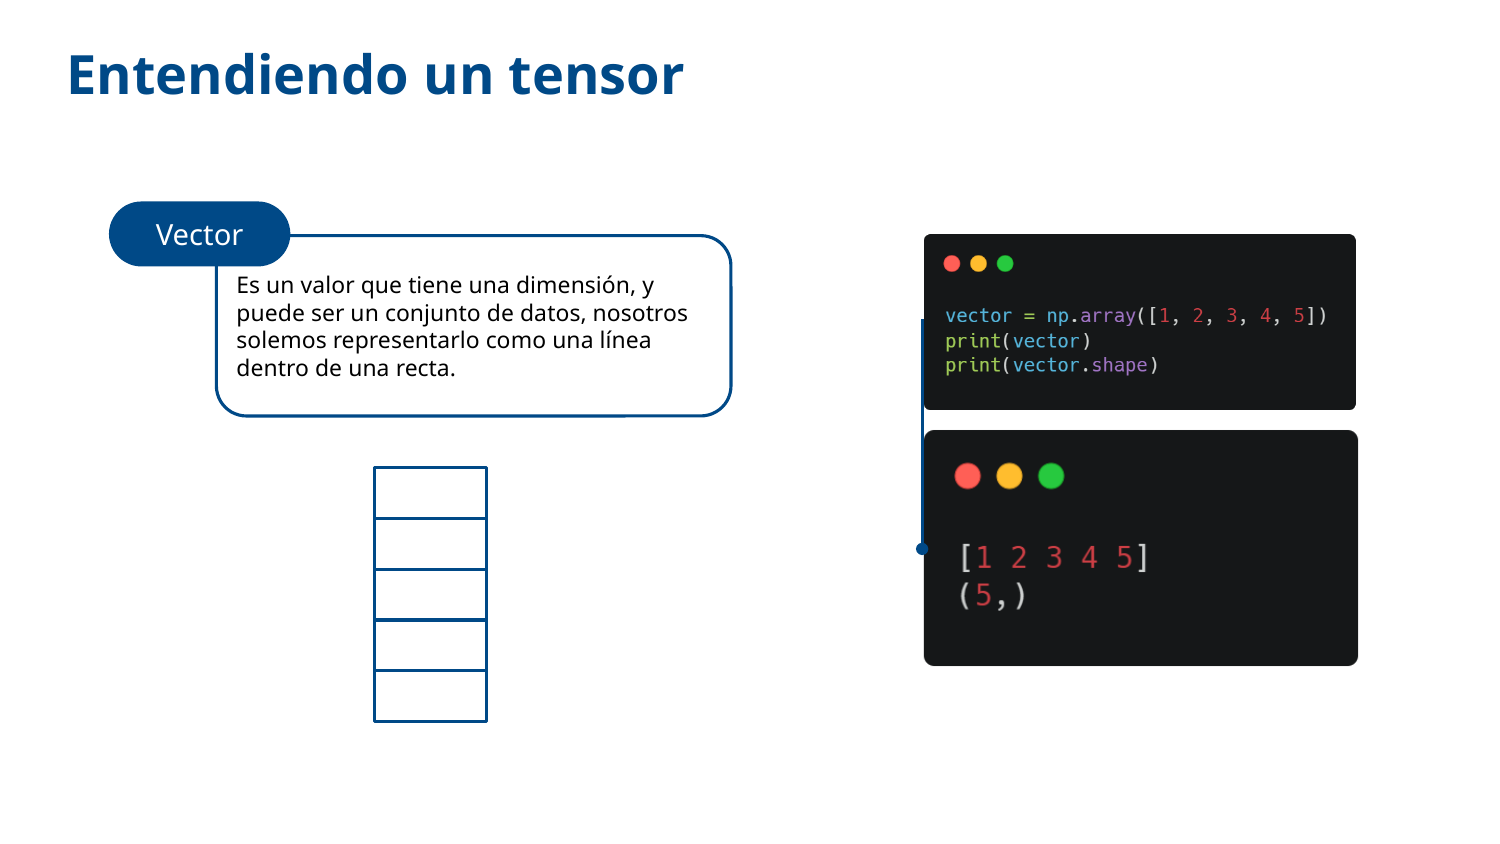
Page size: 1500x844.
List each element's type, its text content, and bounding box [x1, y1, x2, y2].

text_box Es un valor que tiene una dimensión, y puede ser un conjunto de datos, nosotros solemos representarlo como una línea dentro de una recta. [216, 235, 731, 416]
text_box [374, 569, 487, 619]
text_box [374, 518, 487, 569]
picture [922, 226, 1360, 413]
text_box [374, 467, 487, 518]
text_box [374, 670, 487, 722]
picture [922, 429, 1360, 669]
text_box [374, 619, 487, 670]
text_box Vector [108, 201, 291, 267]
title Entendiendo un tensor [51, 32, 972, 127]
